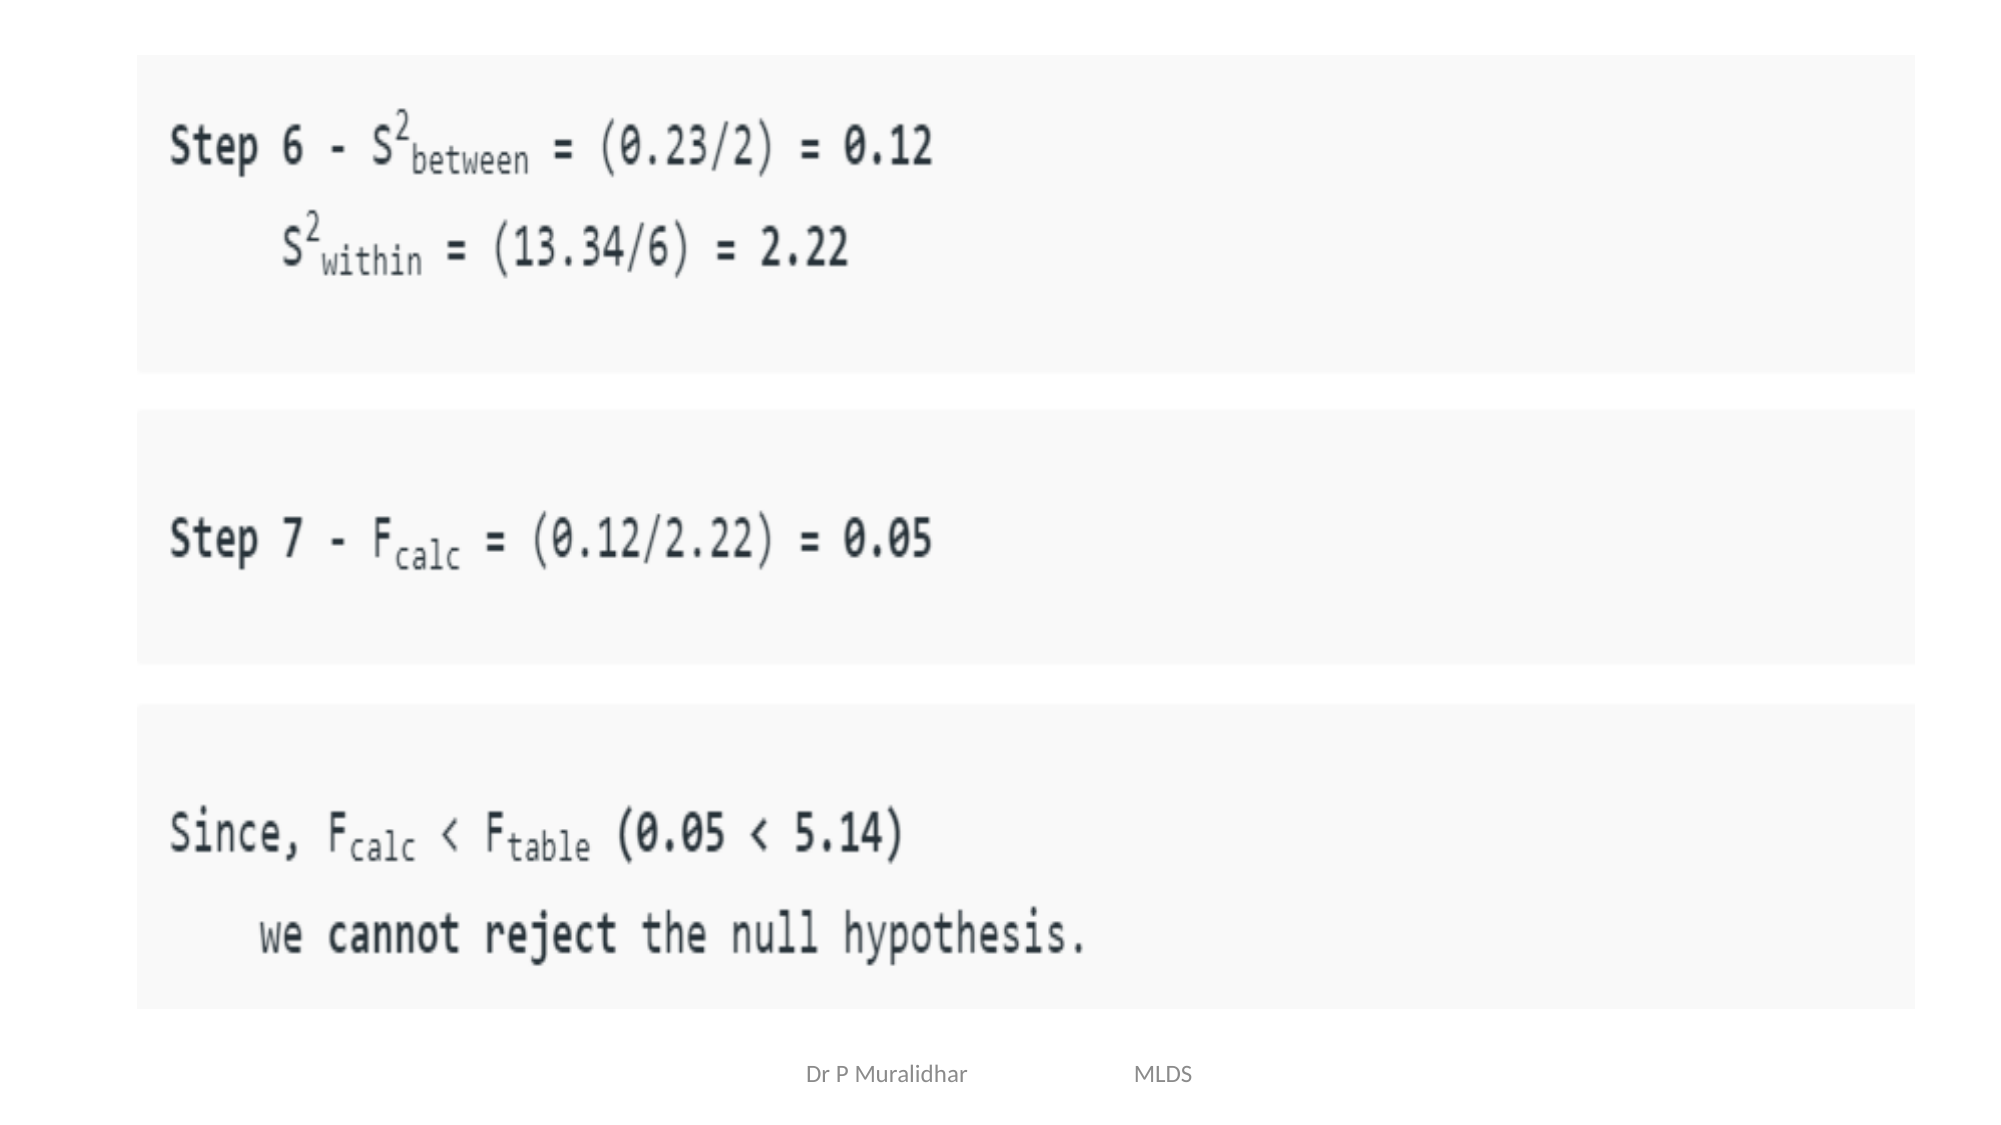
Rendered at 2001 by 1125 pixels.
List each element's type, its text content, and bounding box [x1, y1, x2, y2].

picture [137, 55, 1915, 1009]
footer Dr P Muralidhar MLDS [662, 1042, 1338, 1103]
